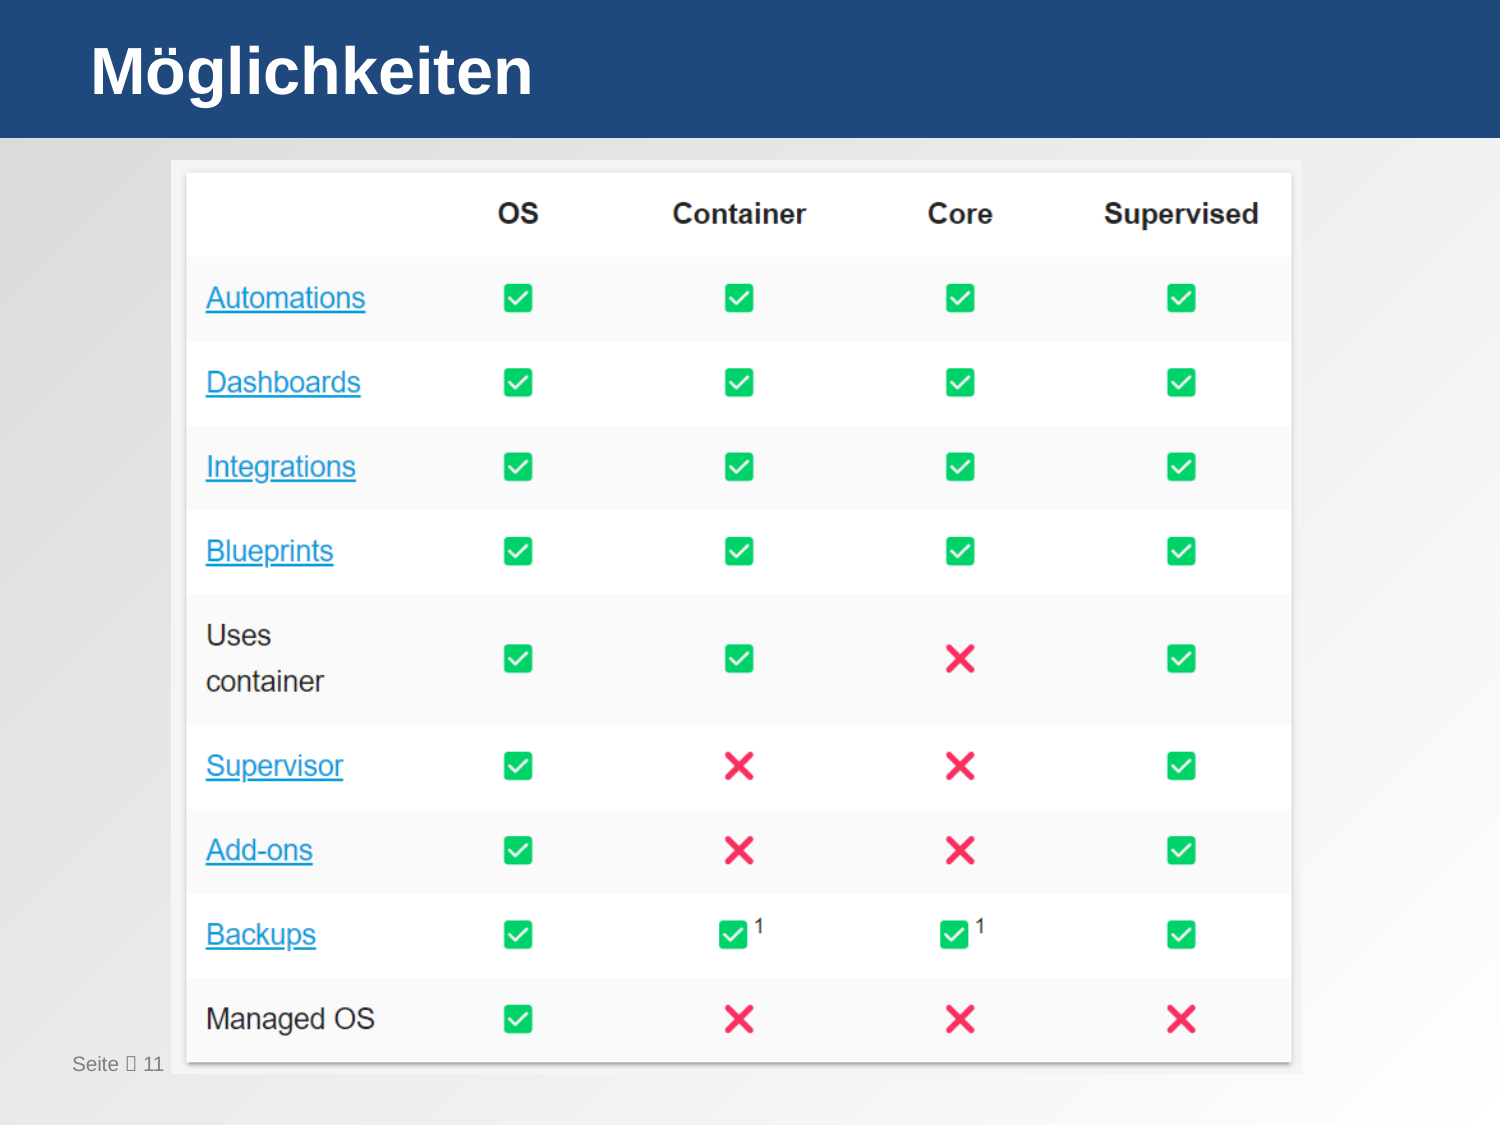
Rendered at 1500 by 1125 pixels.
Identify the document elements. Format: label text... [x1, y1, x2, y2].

picture [170, 160, 1302, 1075]
title Möglichkeiten [75, 20, 1425, 208]
